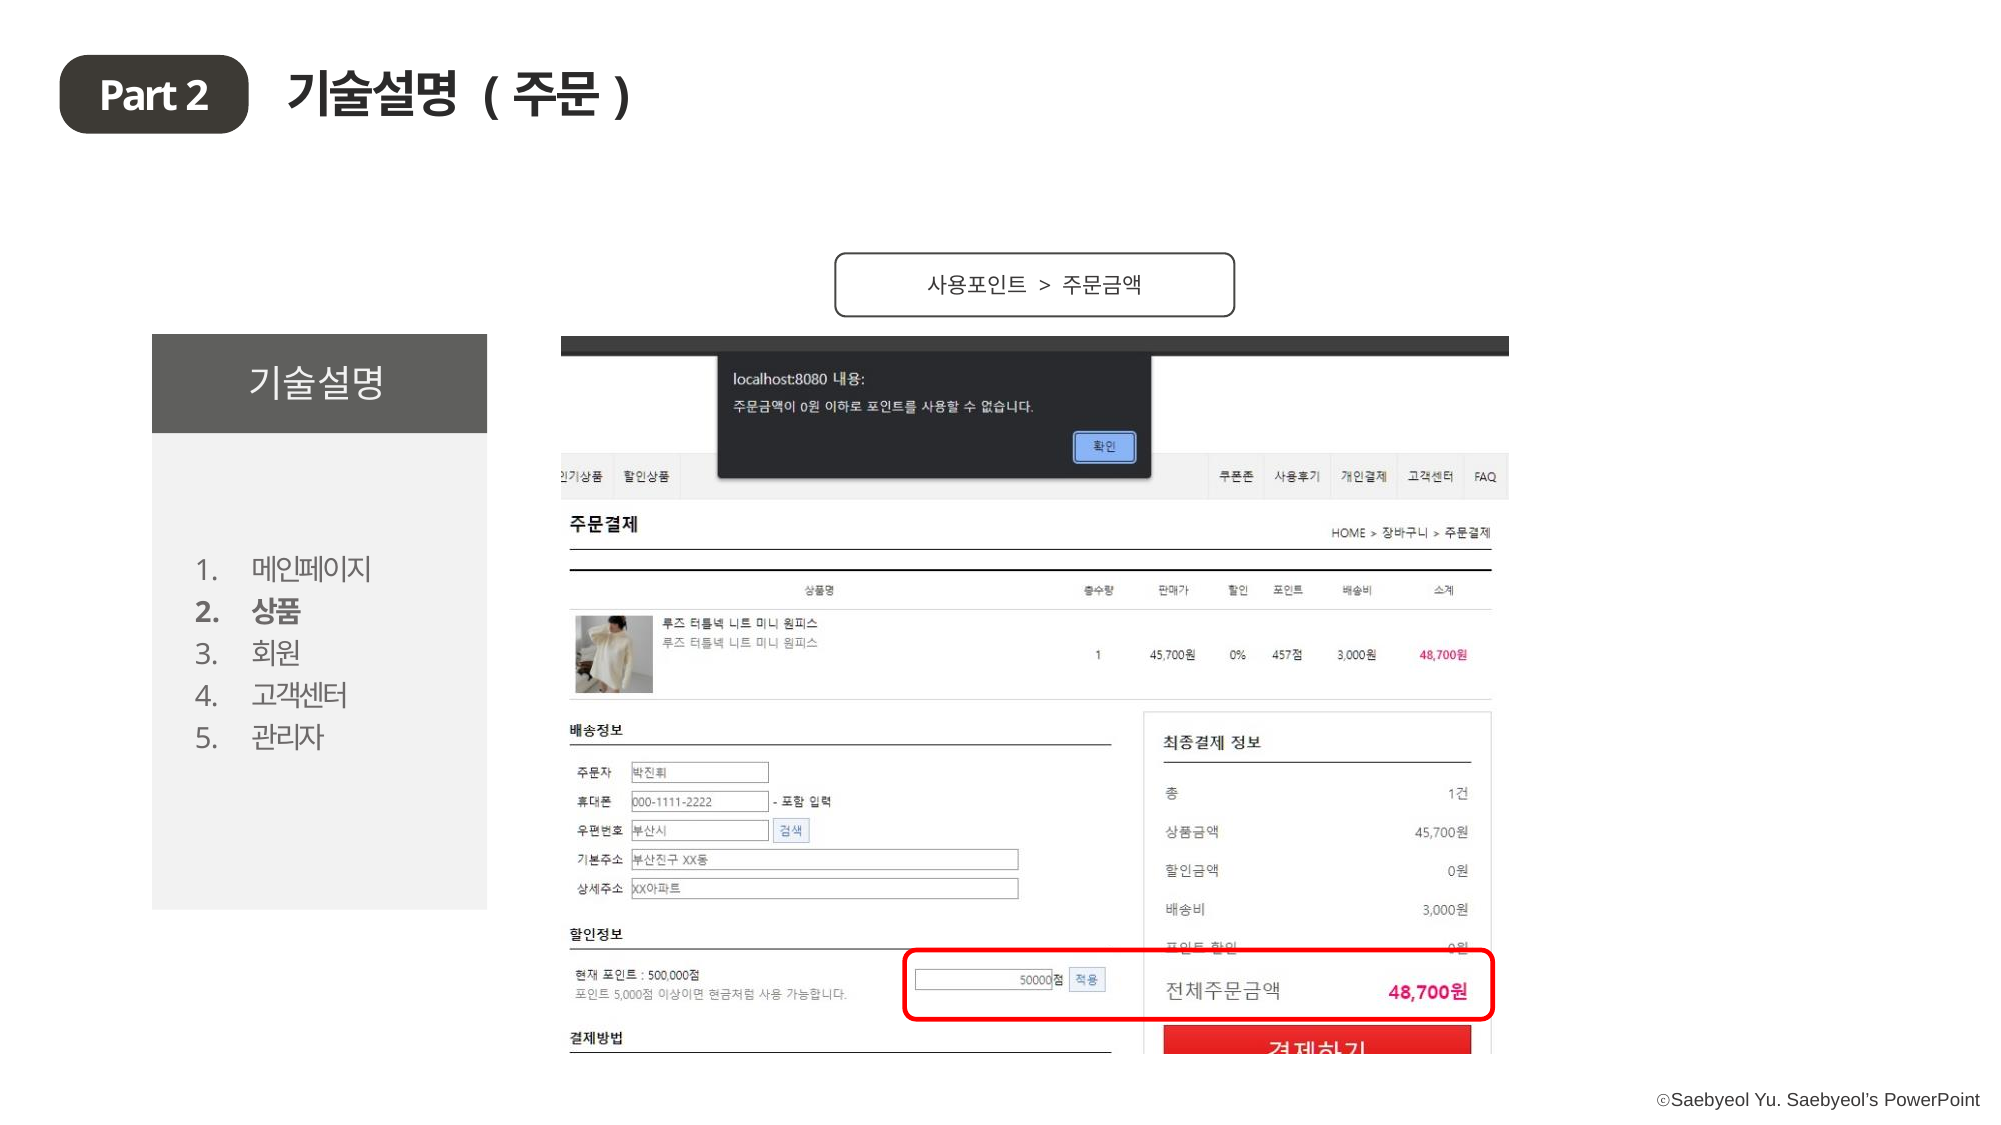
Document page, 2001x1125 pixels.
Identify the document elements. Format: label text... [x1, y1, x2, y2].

text_box 기술설명 [233, 352, 401, 413]
text_box 메인페이지 상품 회원 고객센터 관리자 [180, 536, 457, 804]
text_box [151, 434, 488, 911]
picture [561, 336, 1509, 1054]
text_box [58, 53, 250, 135]
text_box Part 2 [84, 61, 225, 127]
text_box 기술설명 (주문) [271, 54, 646, 130]
text_box 사용포인트 > 주문금액 [834, 252, 1236, 318]
text_box [151, 333, 488, 434]
